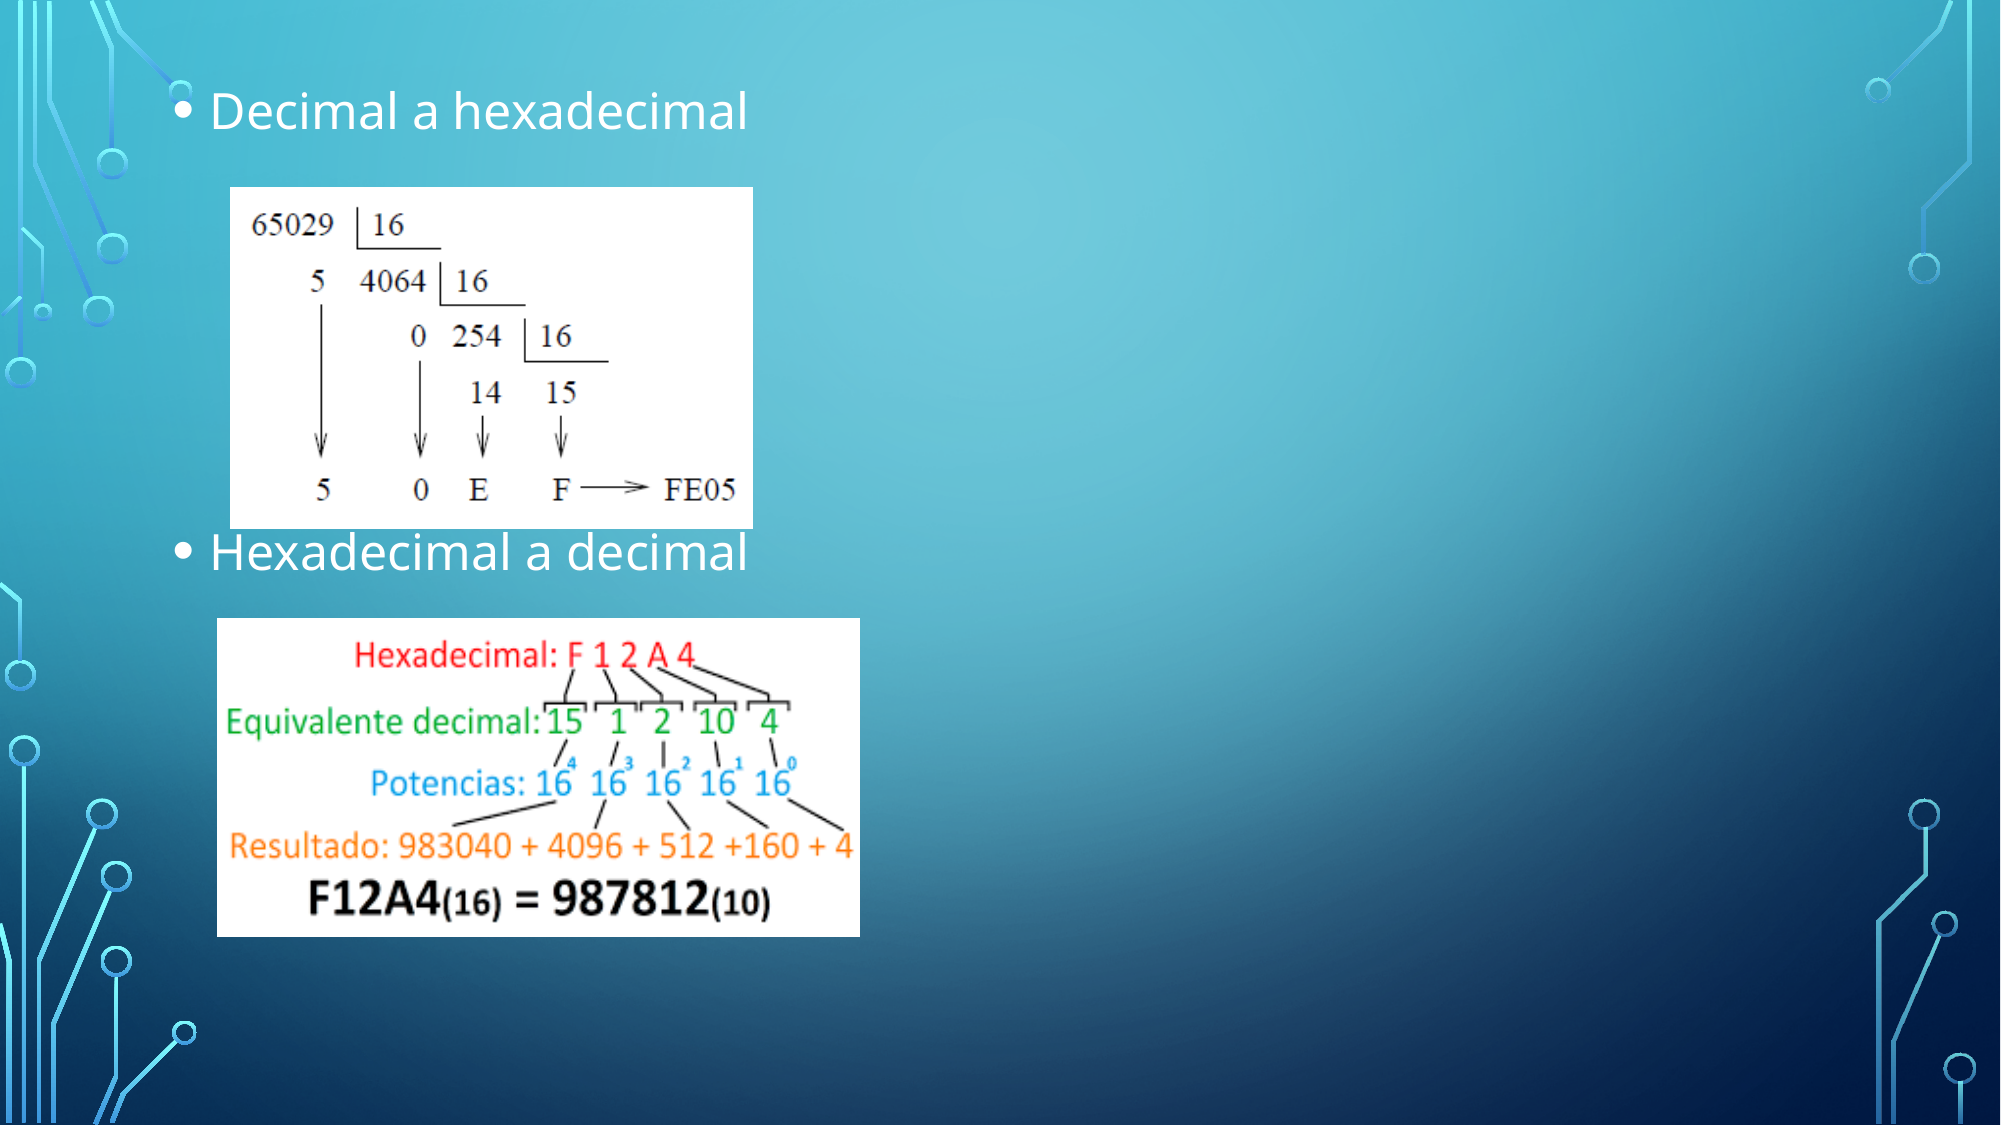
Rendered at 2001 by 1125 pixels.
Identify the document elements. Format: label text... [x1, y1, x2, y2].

picture [217, 618, 860, 938]
picture [230, 187, 753, 529]
list Decimal a hexadecimal Hexadecimal a decimal [157, 59, 1783, 950]
